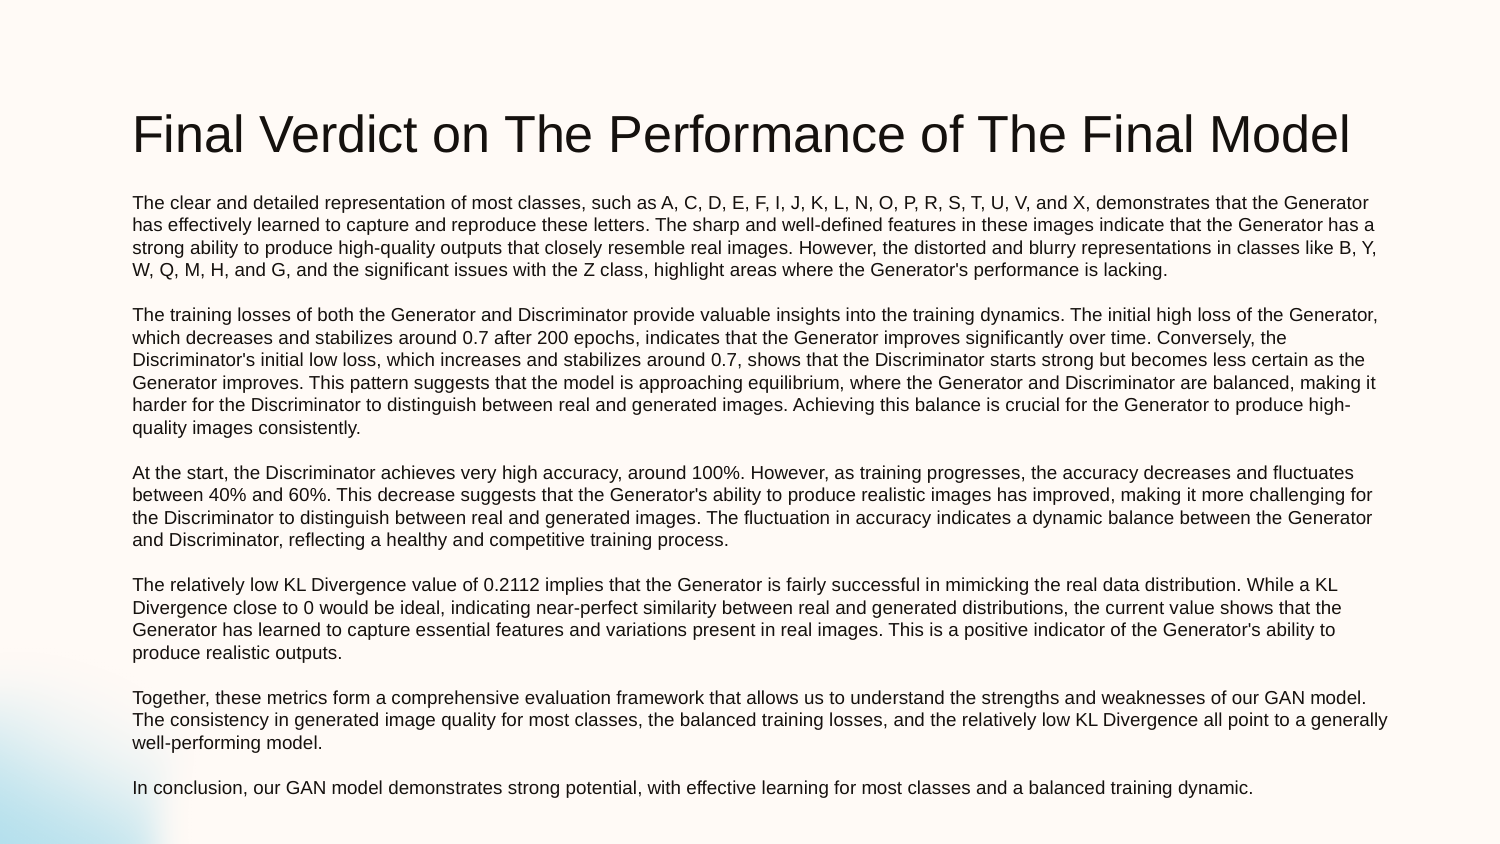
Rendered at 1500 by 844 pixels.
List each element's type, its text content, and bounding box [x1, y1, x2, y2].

picture [0, 561, 286, 844]
title Final Verdict on The Performance of The Final Model [117, 85, 1383, 175]
text_box The clear and detailed representation of most classes, such as A, C, D, E, F, I, J, K, L, N, O, P, R, S, T, U, V, and X, demonstrates that the Generator has effectively learned to capture and reproduce these letters. The sharp and well-defined features in these images indicate that the Generator has a strong ability to produce high-quality outputs that closely resemble real images. However, the distorted and blurry representations in classes like B, Y, W, Q, M, H, and G, and the significant issues with the Z class, highlight areas where the Generator's performance is lacking. The training losses of both the Generator and Discriminator provide valuable insights into the training dynamics. The initial high loss of the Generator, which decreases and stabilizes around 0.7 after 200 epochs, indicates that the Generator improves significantly over time. Conversely, the Discriminator's initial low loss, which increases and stabilizes around 0.7, shows that the Discriminator starts strong but becomes less certain as the Generator improves. This pattern suggests that the model is approaching equilibrium, where the Generator and Discriminator are balanced, making it harder for the Discriminator to distinguish between real and generated images. Achieving this balance is crucial for the Generator to produce high-quality images consistently. At the start, the Discriminator achieves very high accuracy, around 100%. However, as training progresses, the accuracy decreases and fluctuates between 40% and 60%. This decrease suggests that the Generator's ability to produce realistic images has improved, making it more challenging for the Discriminator to distinguish between real and generated images. The fluctuation in accuracy indicates a dynamic balance between the Generator and Discriminator, reflecting a healthy and competitive training process. The relatively low KL Divergence value of 0.2112 implies that the Generator is fairly successful in mimicking the real data distribution. While a KL Divergence close to 0 would be ideal, indicating near-perfect similarity between real and generated distributions, the current value shows that the Generator has learned to capture essential features and variations present in real images. This is a positive indicator of the Generator's ability to produce realistic outputs. Together, these metrics form a comprehensive evaluation framework that allows us to understand the strengths and weaknesses of our GAN model. The consistency in generated image quality for most classes, the balanced training losses, and the relatively low KL Divergence all point to a generally well-performing model. In conclusion, our GAN model demonstrates strong potential, with effective learning for most classes and a balanced training dynamic. [117, 175, 1408, 764]
